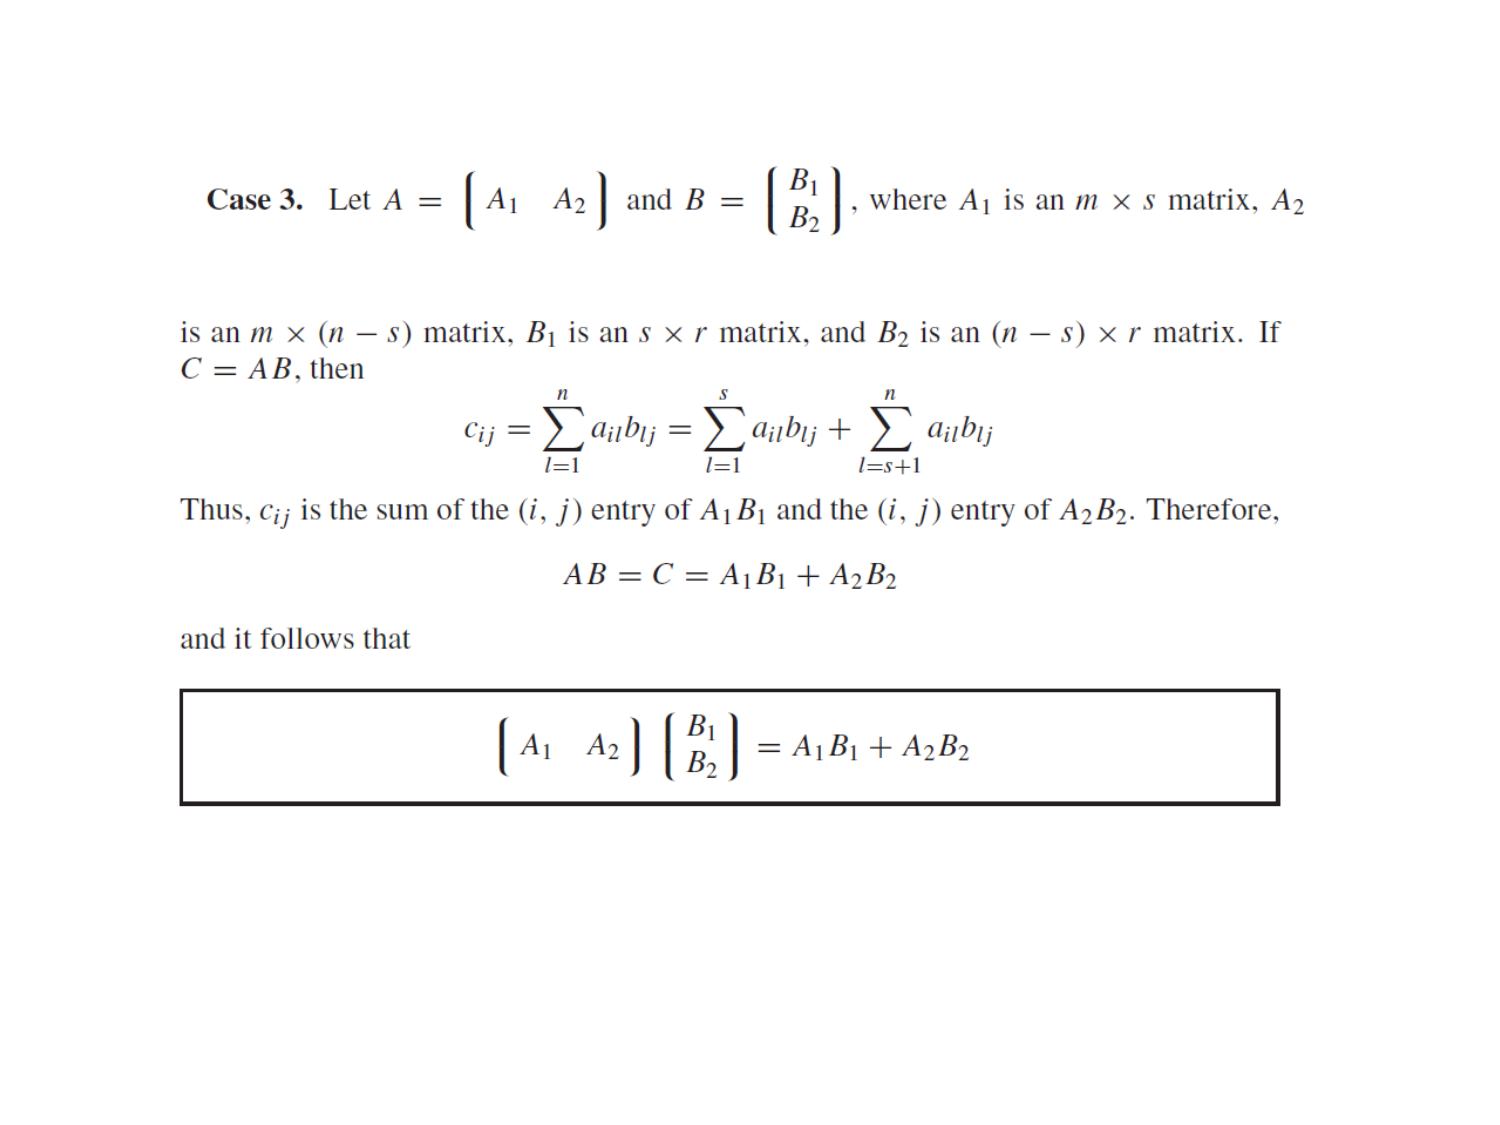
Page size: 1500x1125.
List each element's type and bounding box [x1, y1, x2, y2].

picture [155, 300, 1345, 825]
picture [187, 158, 1331, 265]
